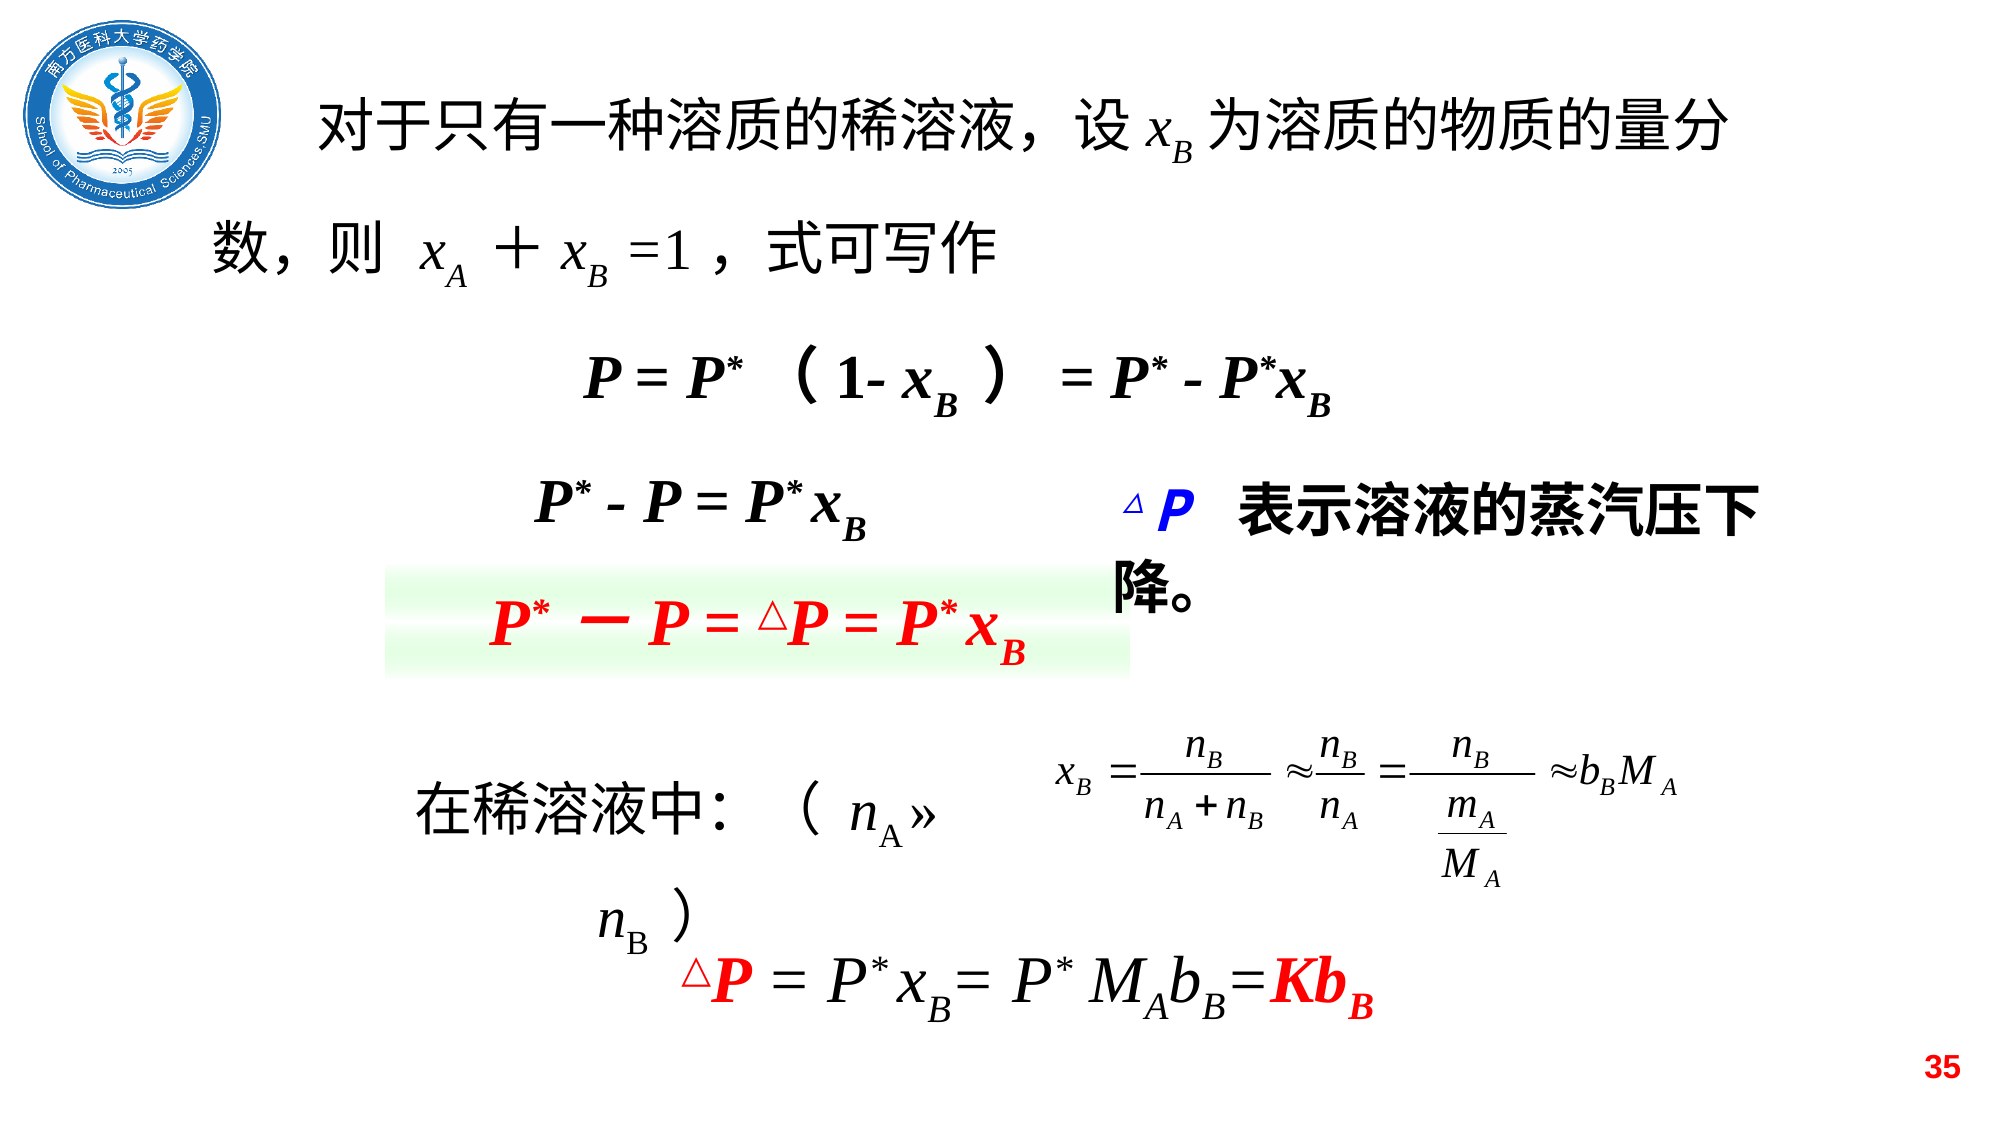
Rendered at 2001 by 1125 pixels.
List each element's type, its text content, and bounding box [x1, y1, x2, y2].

text_box P* - P = P* xB [519, 444, 906, 557]
slide_number 35 [1509, 1034, 1977, 1095]
text_box △P 表示溶液的蒸汽压下降。 [1098, 458, 1866, 628]
text_box P*－P = △P = P* xB [385, 562, 1130, 681]
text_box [314, 715, 1686, 897]
text_box P = P*（1- xB ）= P* - P*xB [568, 320, 1432, 433]
text_box △P = P* xB= P* MAbB=KbB [666, 928, 1389, 1038]
text_box 对于只有一种溶质的稀溶液，设xB为溶质的物质的量分数，则 xA ＋xB =1，式可写作 [196, 39, 1827, 302]
picture [23, 20, 221, 209]
